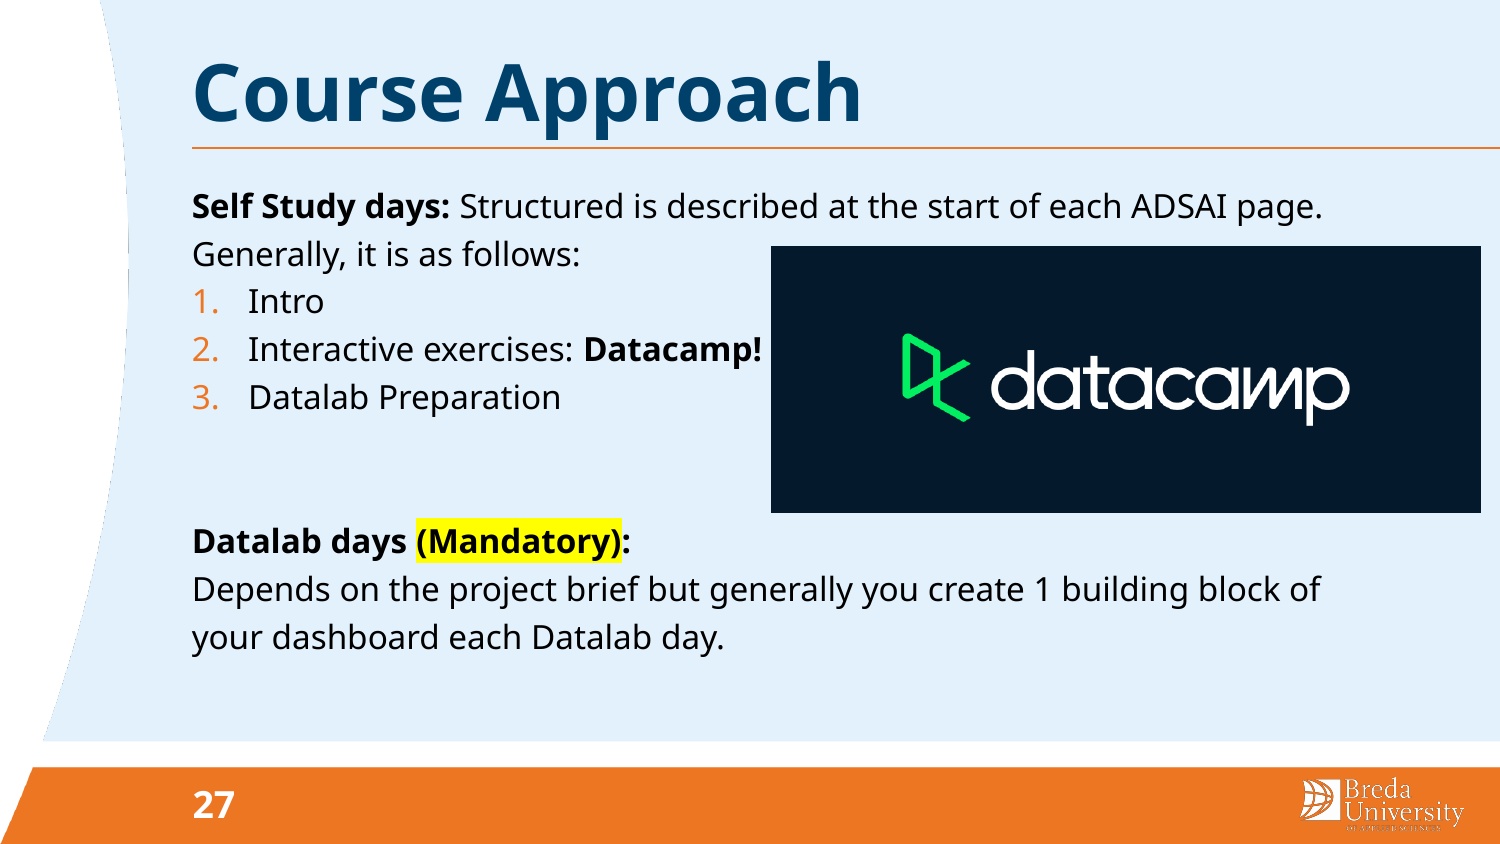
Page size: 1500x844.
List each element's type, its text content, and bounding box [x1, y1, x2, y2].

picture [0, 0, 1500, 844]
title Course Approach [191, 3, 1341, 138]
slide_number 27 [177, 773, 351, 819]
list Self Study days: Structured is described at the start of each ADSAI page. Generally, it is as follows: Intro Interactive exercises: Datacamp! Datalab Preparation Datalab days (Mandatory): Depends on the project brief but generally you create 1 building block of your dashboard each Datalab day. [191, 176, 1341, 741]
